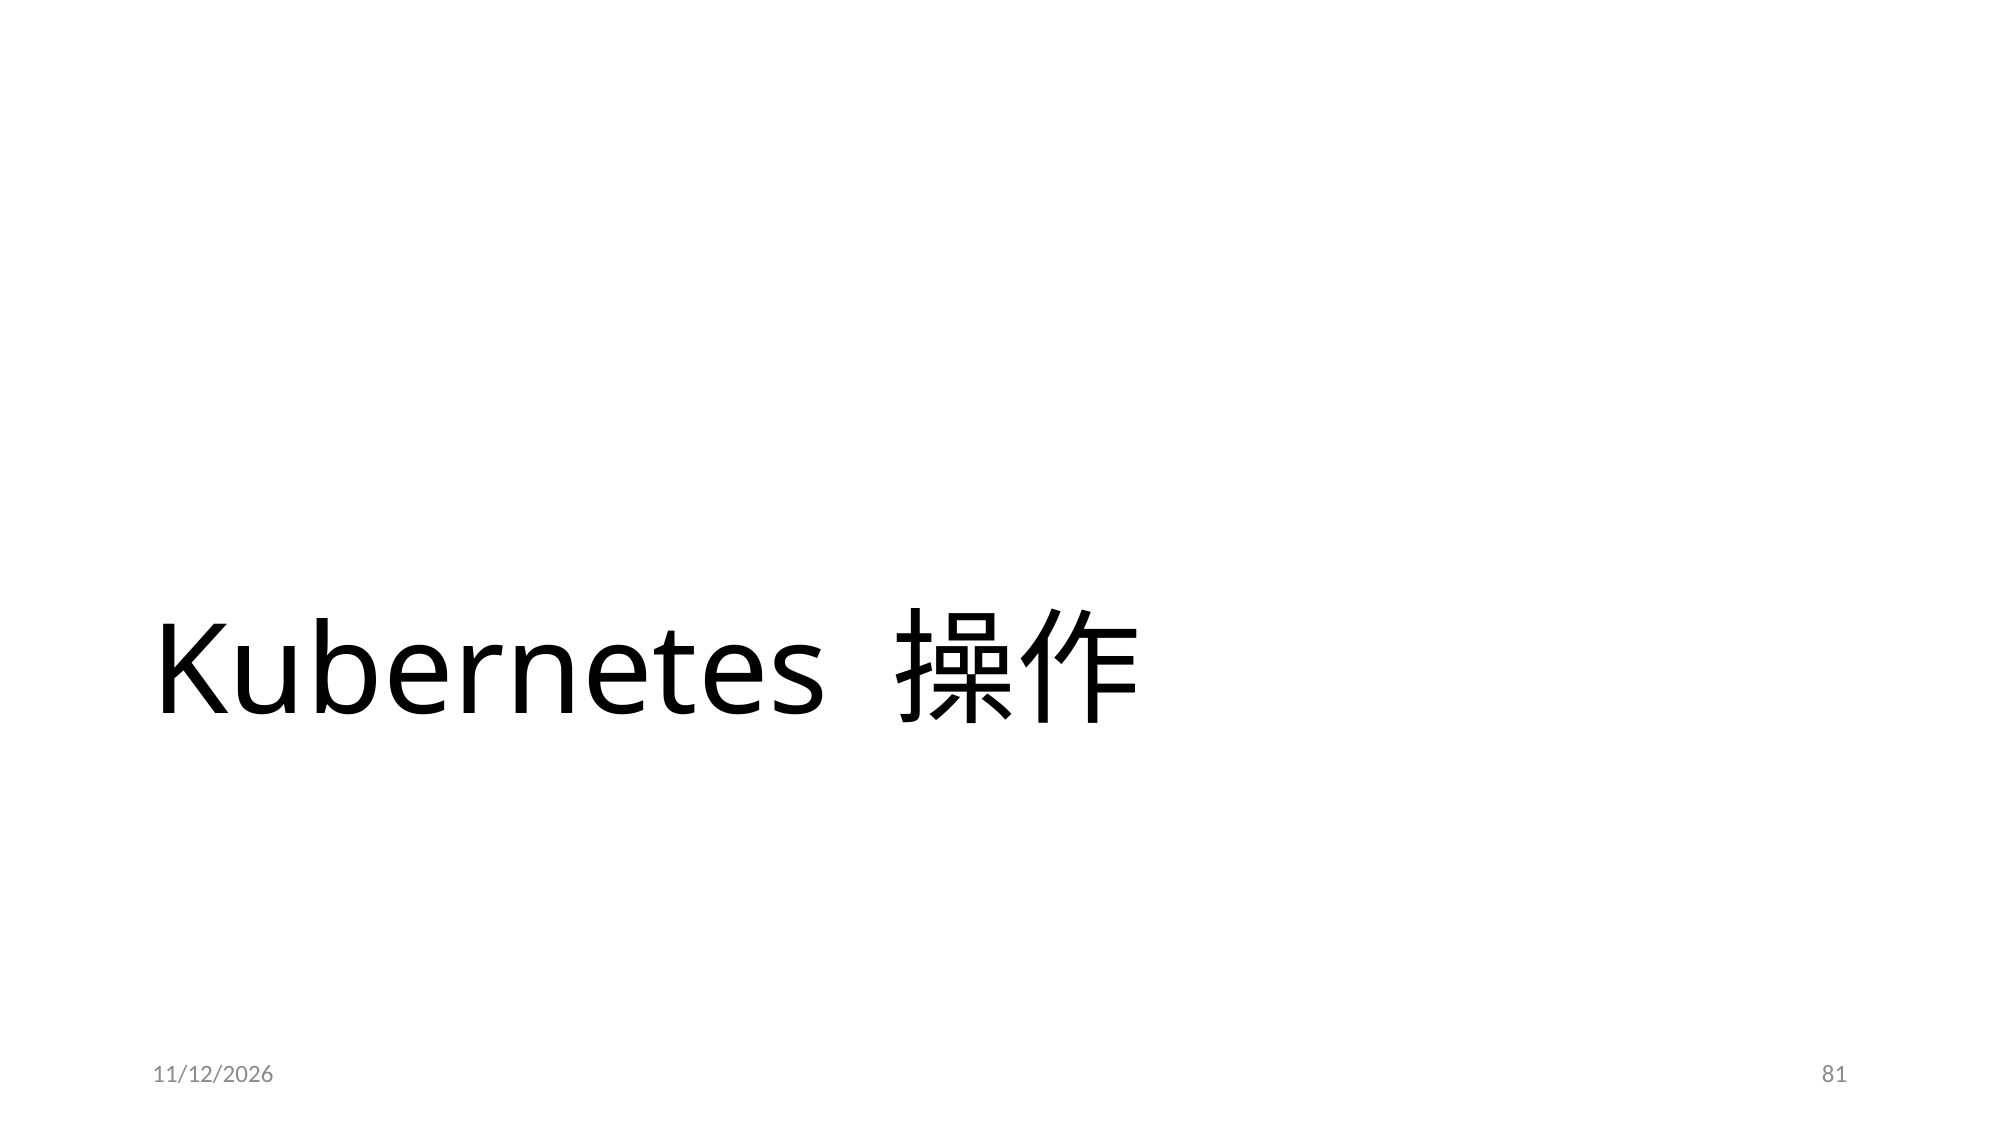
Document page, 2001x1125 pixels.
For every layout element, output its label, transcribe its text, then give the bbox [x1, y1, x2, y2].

slide_number 81 [1412, 1042, 1863, 1103]
title Kubernetes 操作 [136, 280, 1862, 749]
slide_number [137, 1042, 588, 1103]
